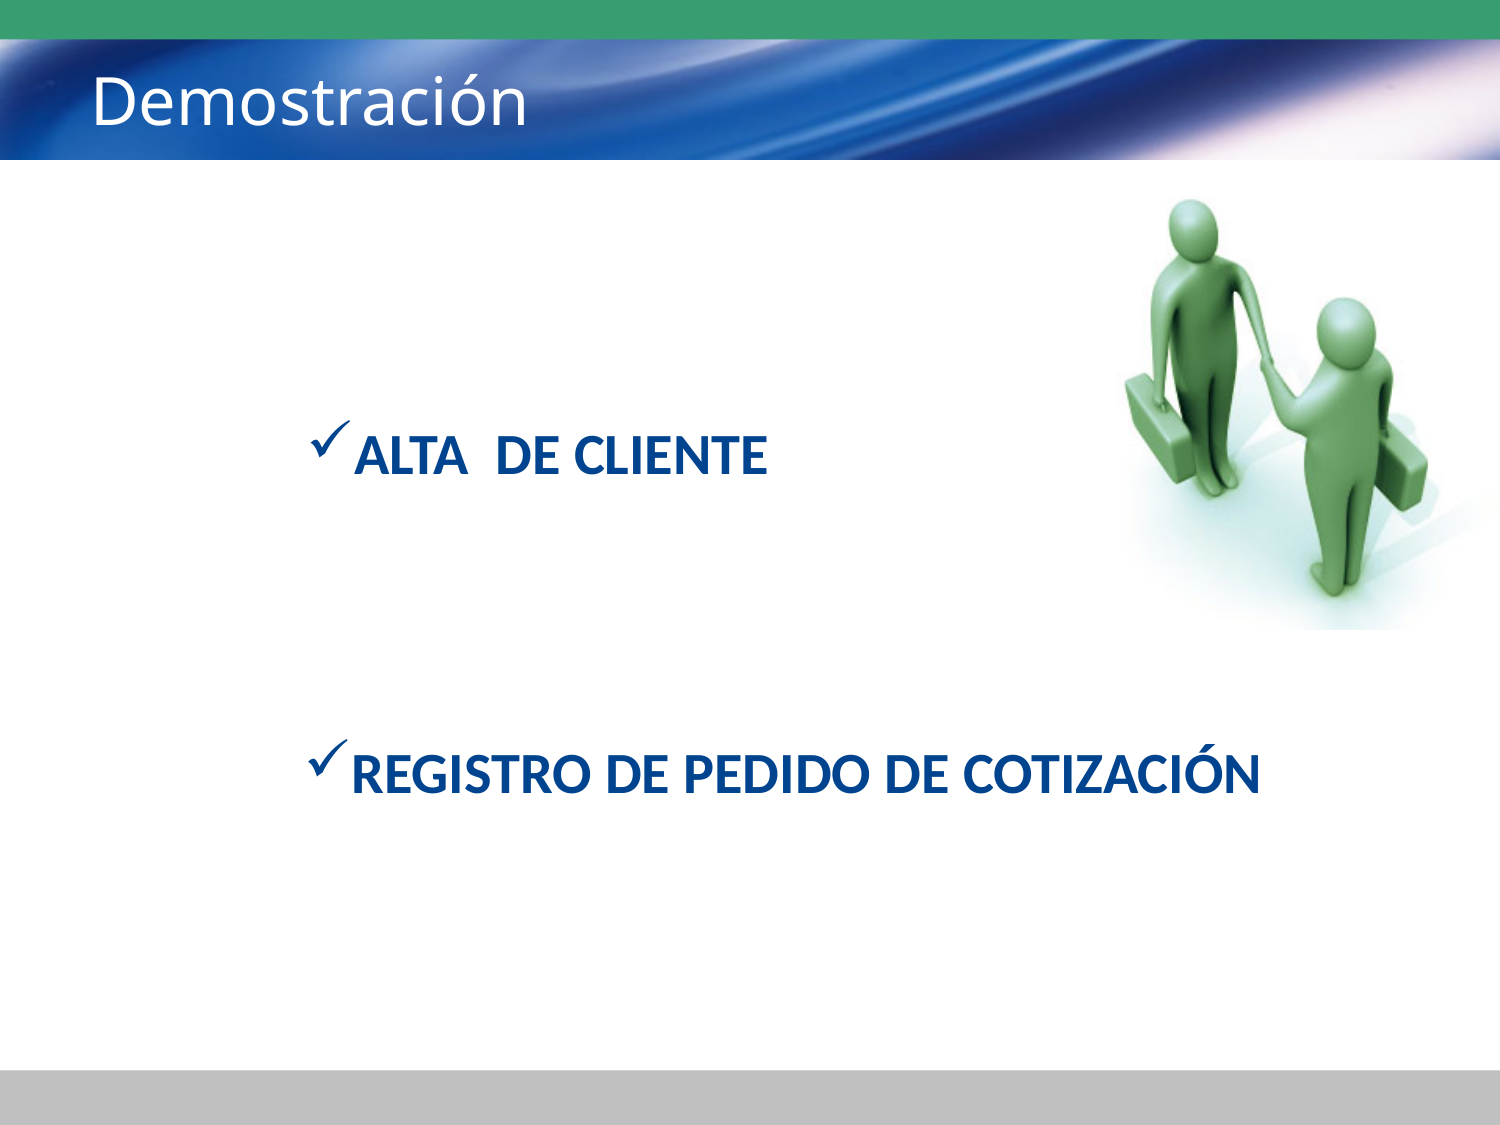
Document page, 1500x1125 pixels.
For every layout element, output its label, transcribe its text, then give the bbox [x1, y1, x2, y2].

picture [0, 40, 1500, 160]
text_box Registro de Pedido de Cotización [288, 727, 1278, 813]
picture [1054, 184, 1500, 631]
text_box Alta de Cliente [291, 408, 785, 494]
title Demostración [74, 52, 1451, 145]
